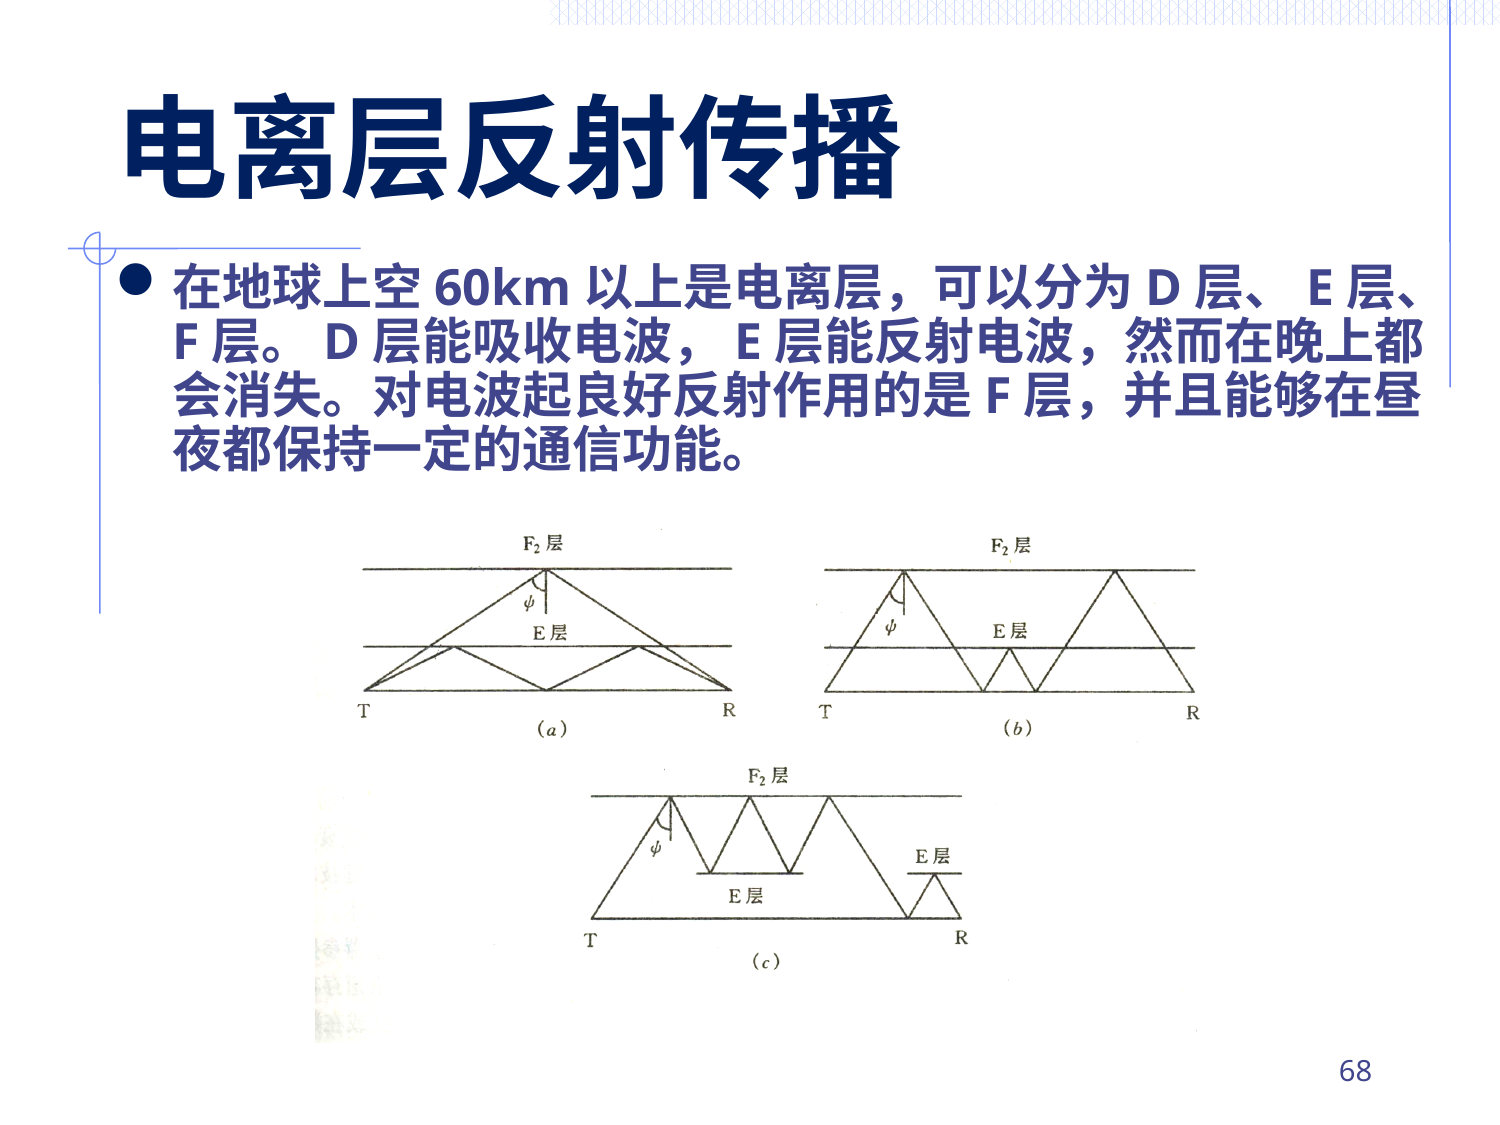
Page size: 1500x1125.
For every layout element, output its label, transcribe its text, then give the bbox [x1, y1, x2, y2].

slide_number 67 [1074, 1025, 1388, 1100]
list 在地球上空60km以上是电离层，可以分为D层、E层、F层。D层能吸收电波，E层能反射电波，然而在晚上都会消失。对电波起良好反射作用的是F层，并且能够在昼夜都保持一定的通信功能。 [100, 254, 1461, 494]
title 电离层反射传播 [100, 113, 1377, 221]
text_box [315, 511, 1246, 1043]
